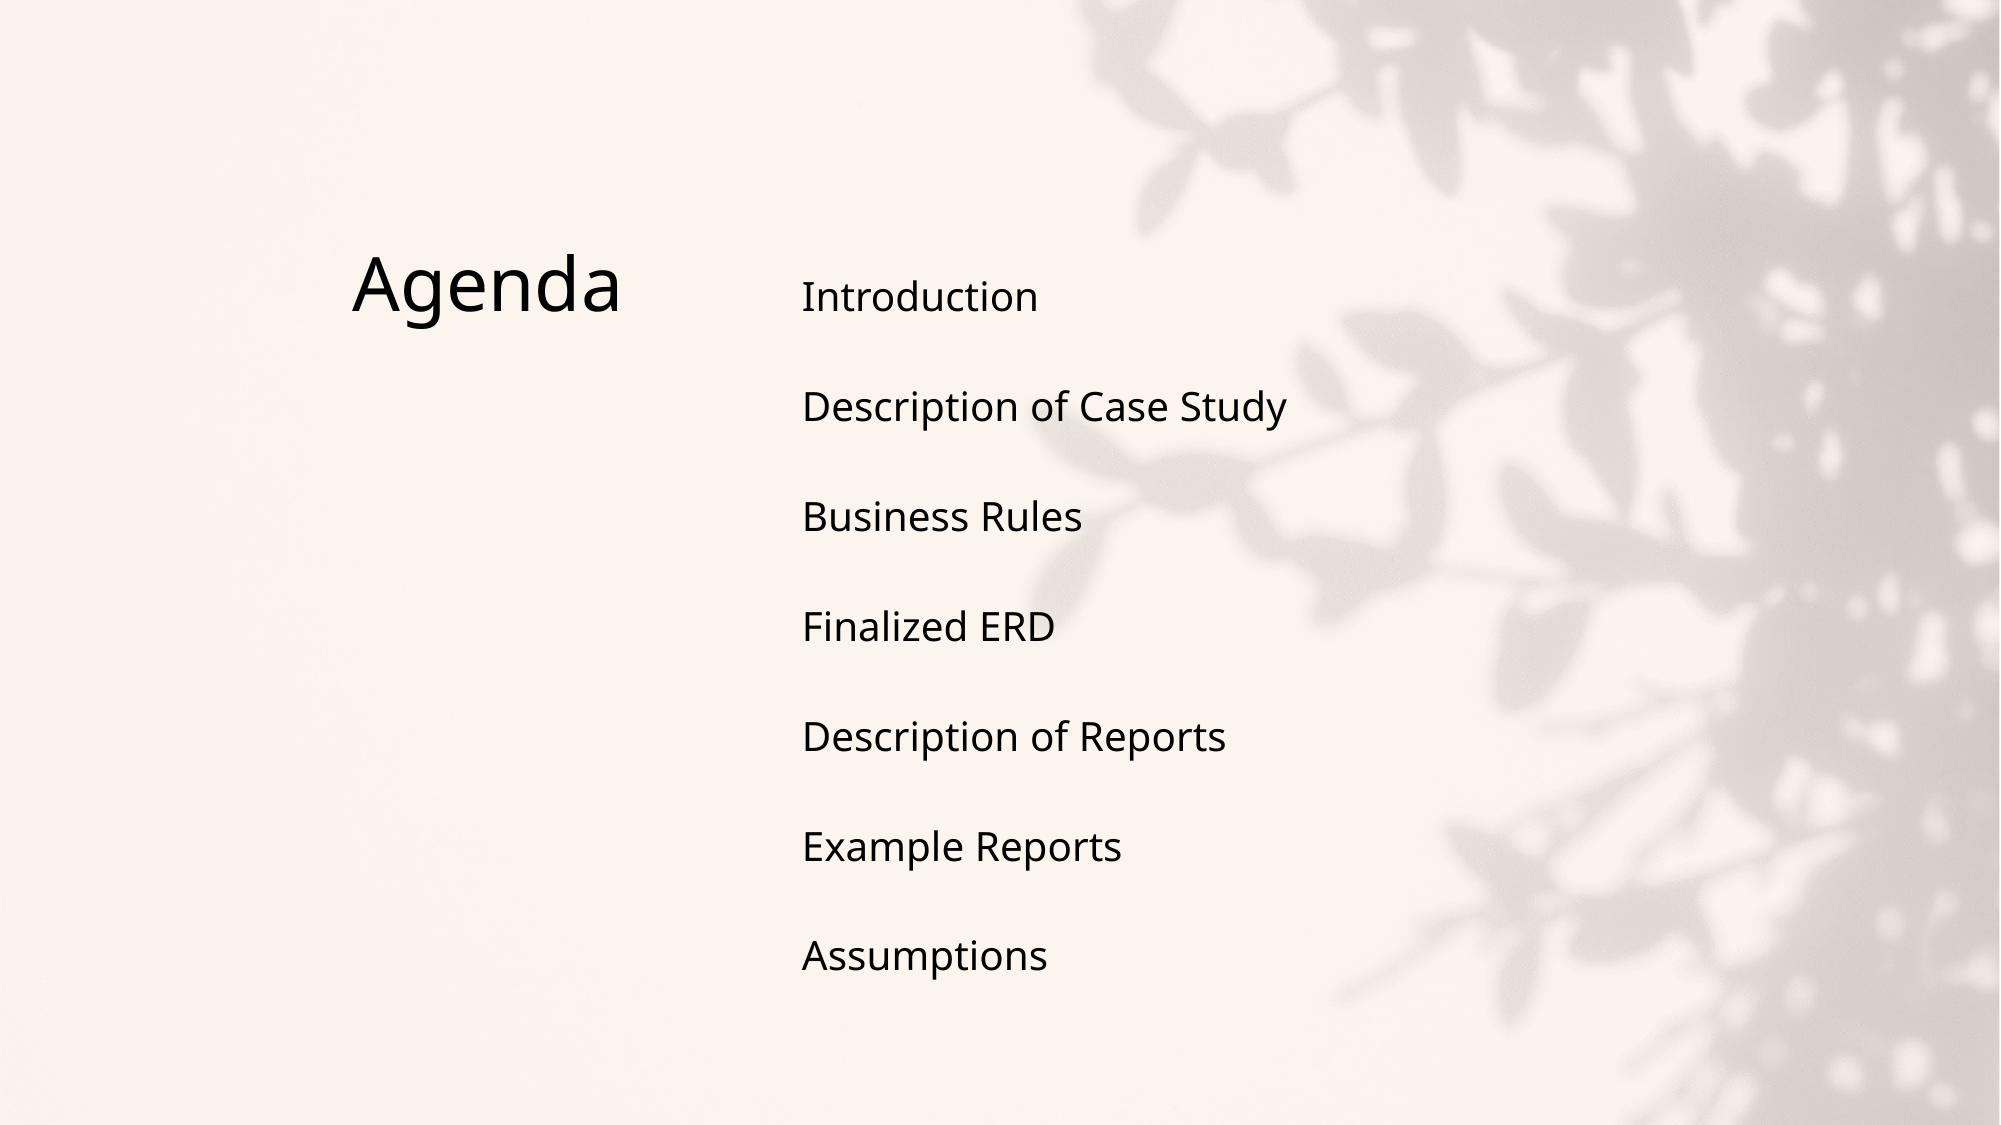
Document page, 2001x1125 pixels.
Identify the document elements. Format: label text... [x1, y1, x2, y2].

title Agenda [225, 239, 751, 991]
picture [0, 0, 2000, 1125]
list Introduction Description of Case Study Business Rules Finalized ERD Description of Reports Example Reports Assumptions [786, 239, 1605, 991]
